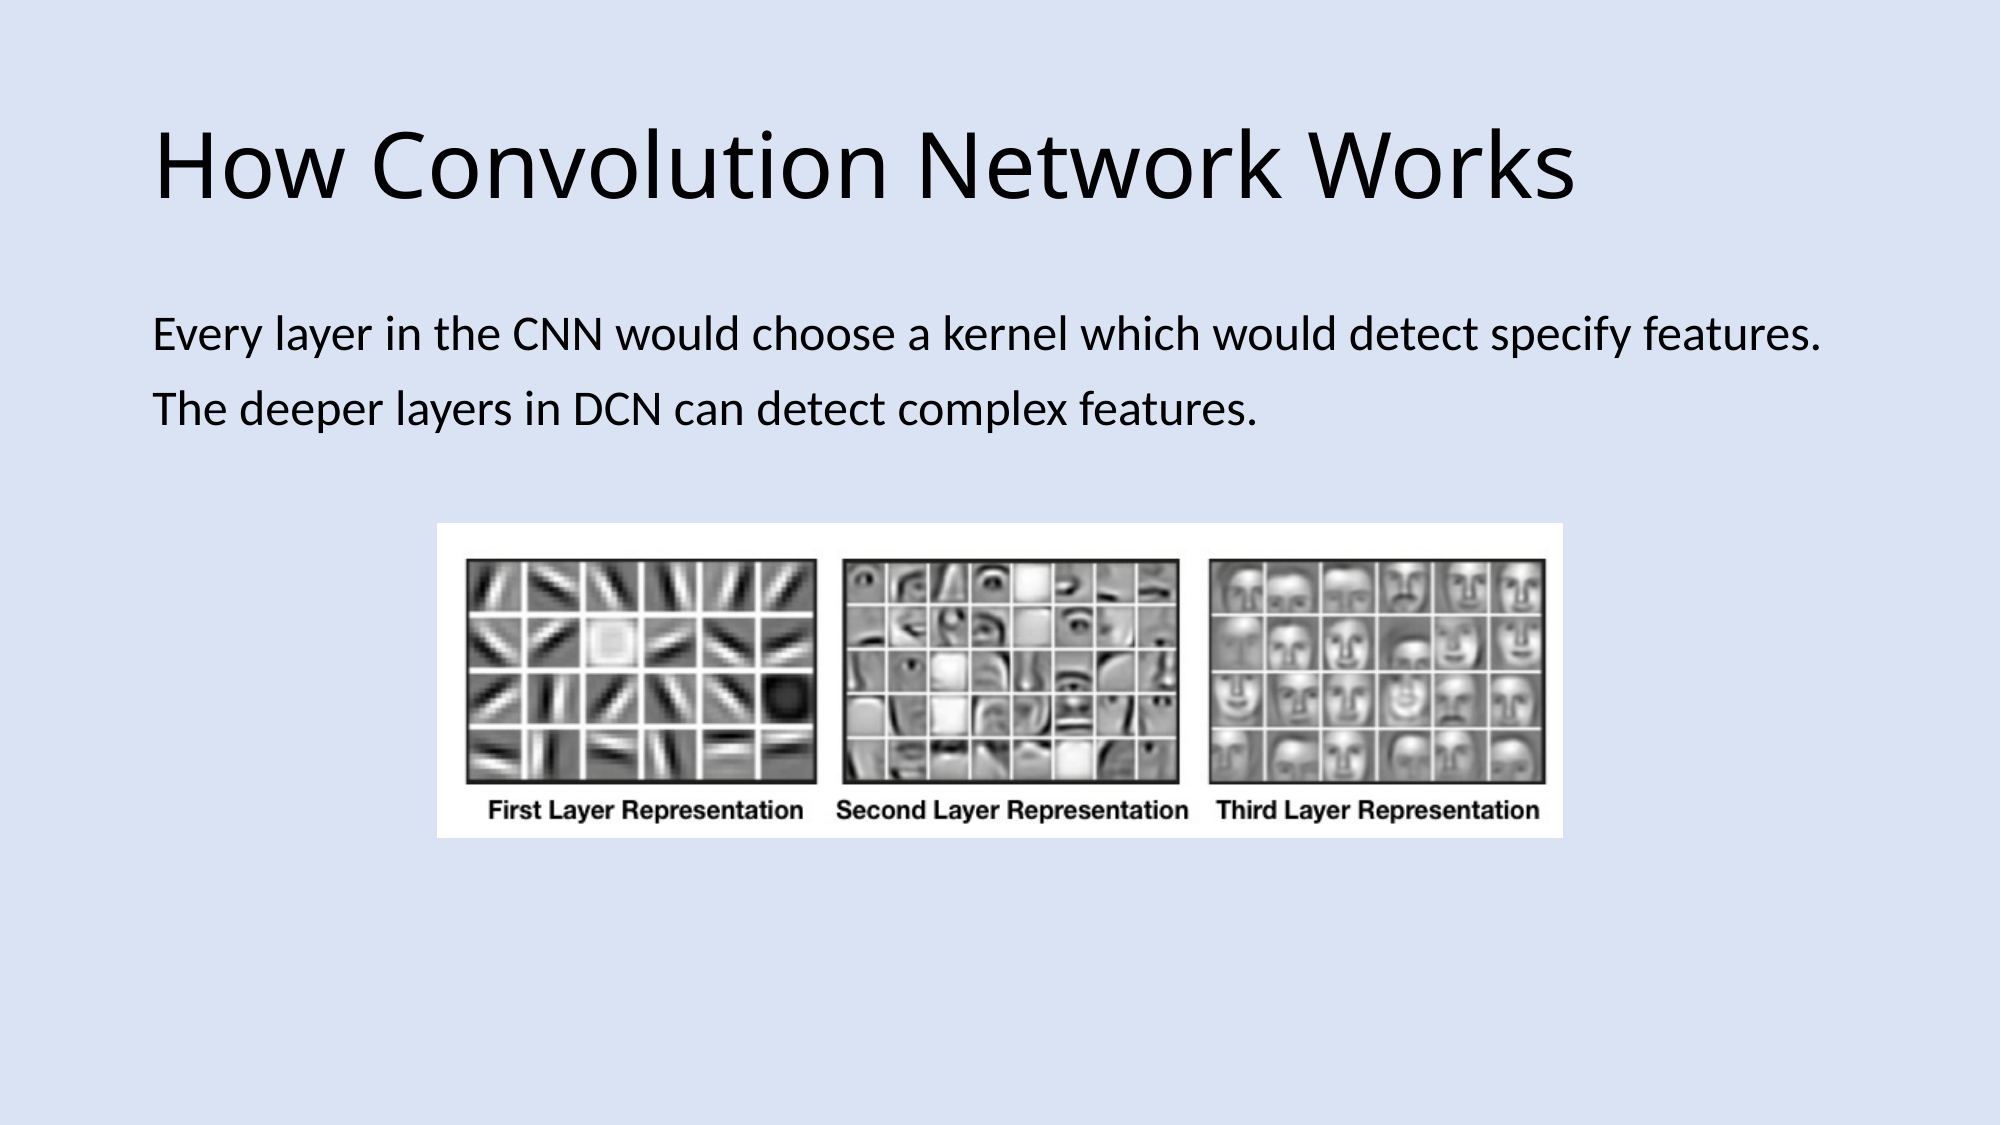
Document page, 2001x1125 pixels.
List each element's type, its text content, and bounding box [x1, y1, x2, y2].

list Every layer in the CNN would choose a kernel which would detect specify features. The deeper layers in DCN can detect complex features. [137, 299, 1863, 1014]
title How Convolution Network Works [137, 59, 1863, 278]
picture [437, 523, 1563, 838]
